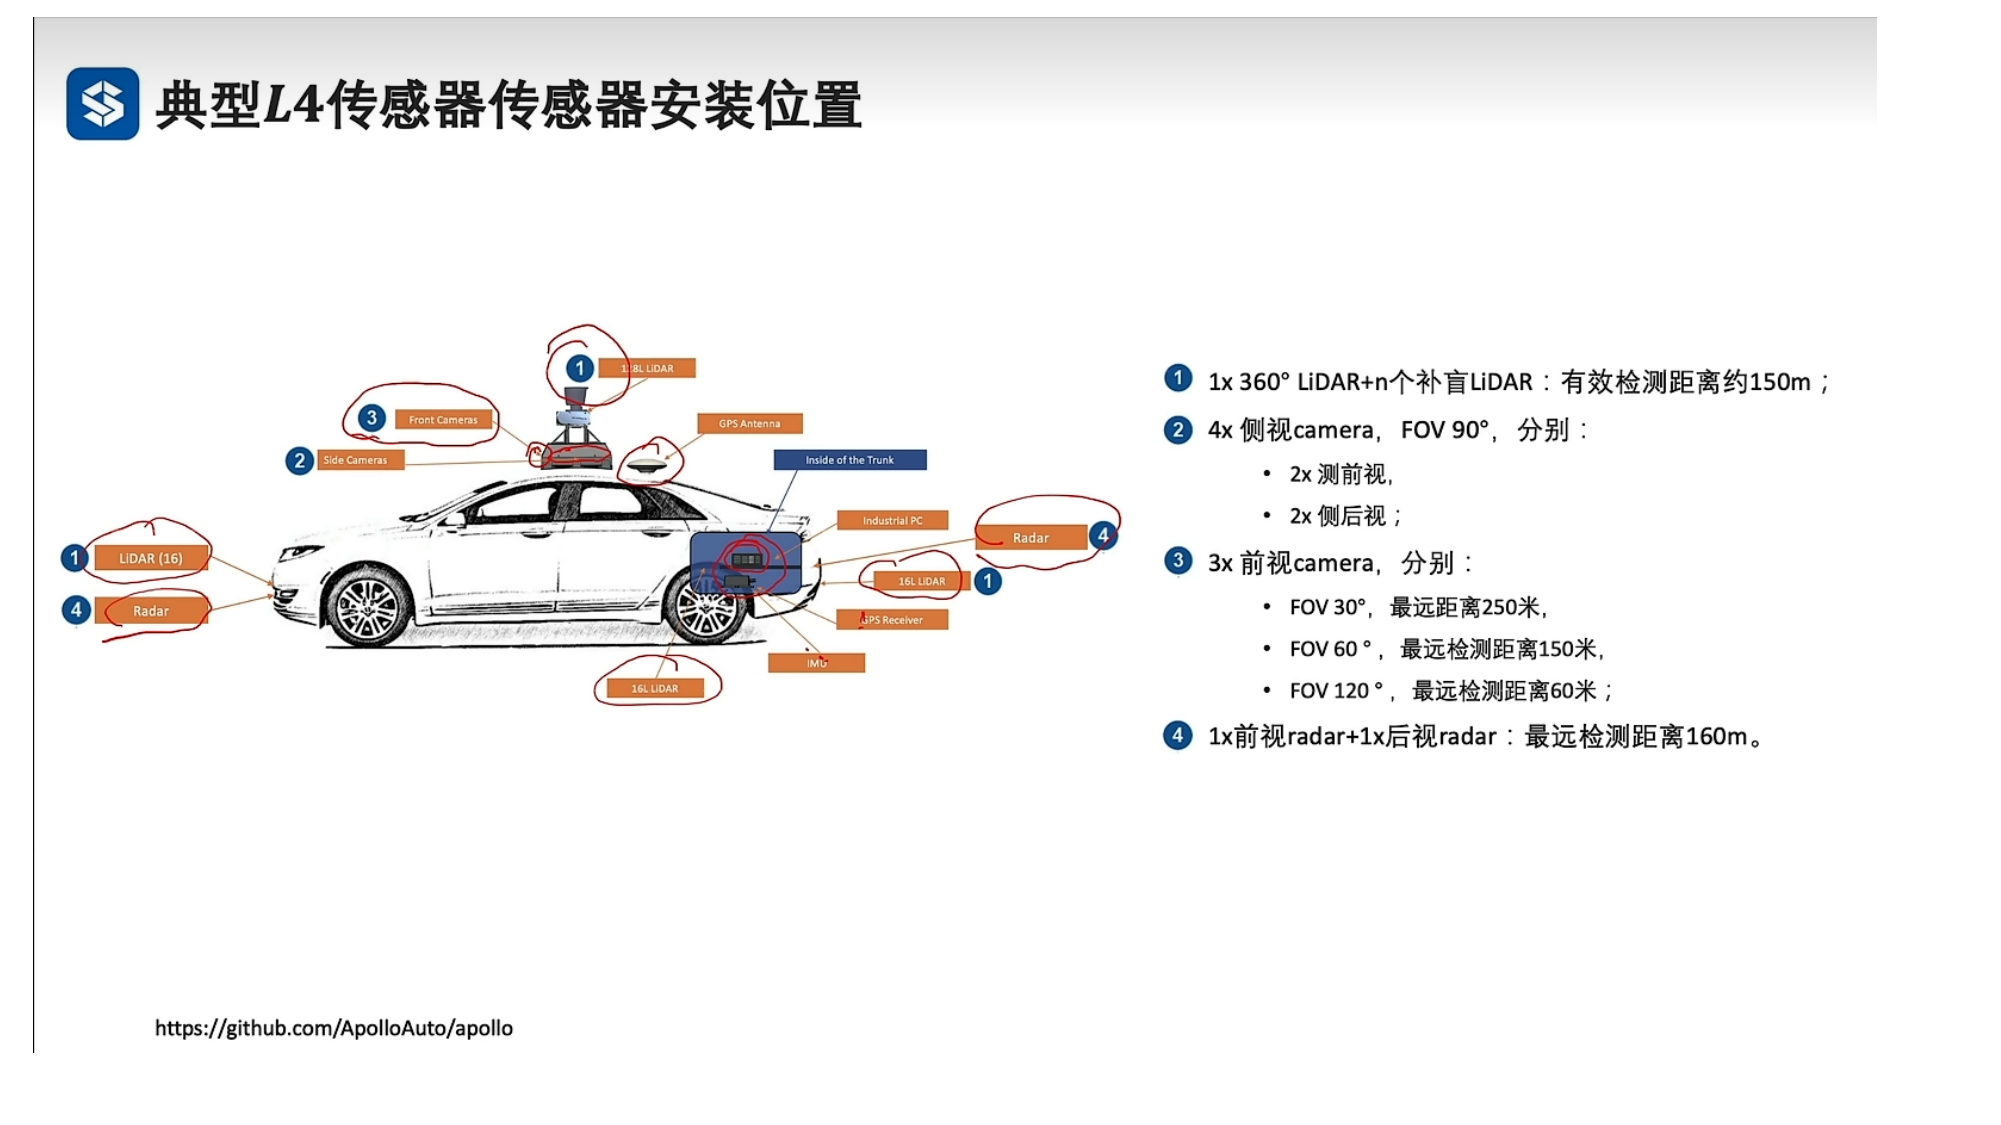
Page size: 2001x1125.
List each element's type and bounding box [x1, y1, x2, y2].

picture [32, 16, 1877, 1054]
